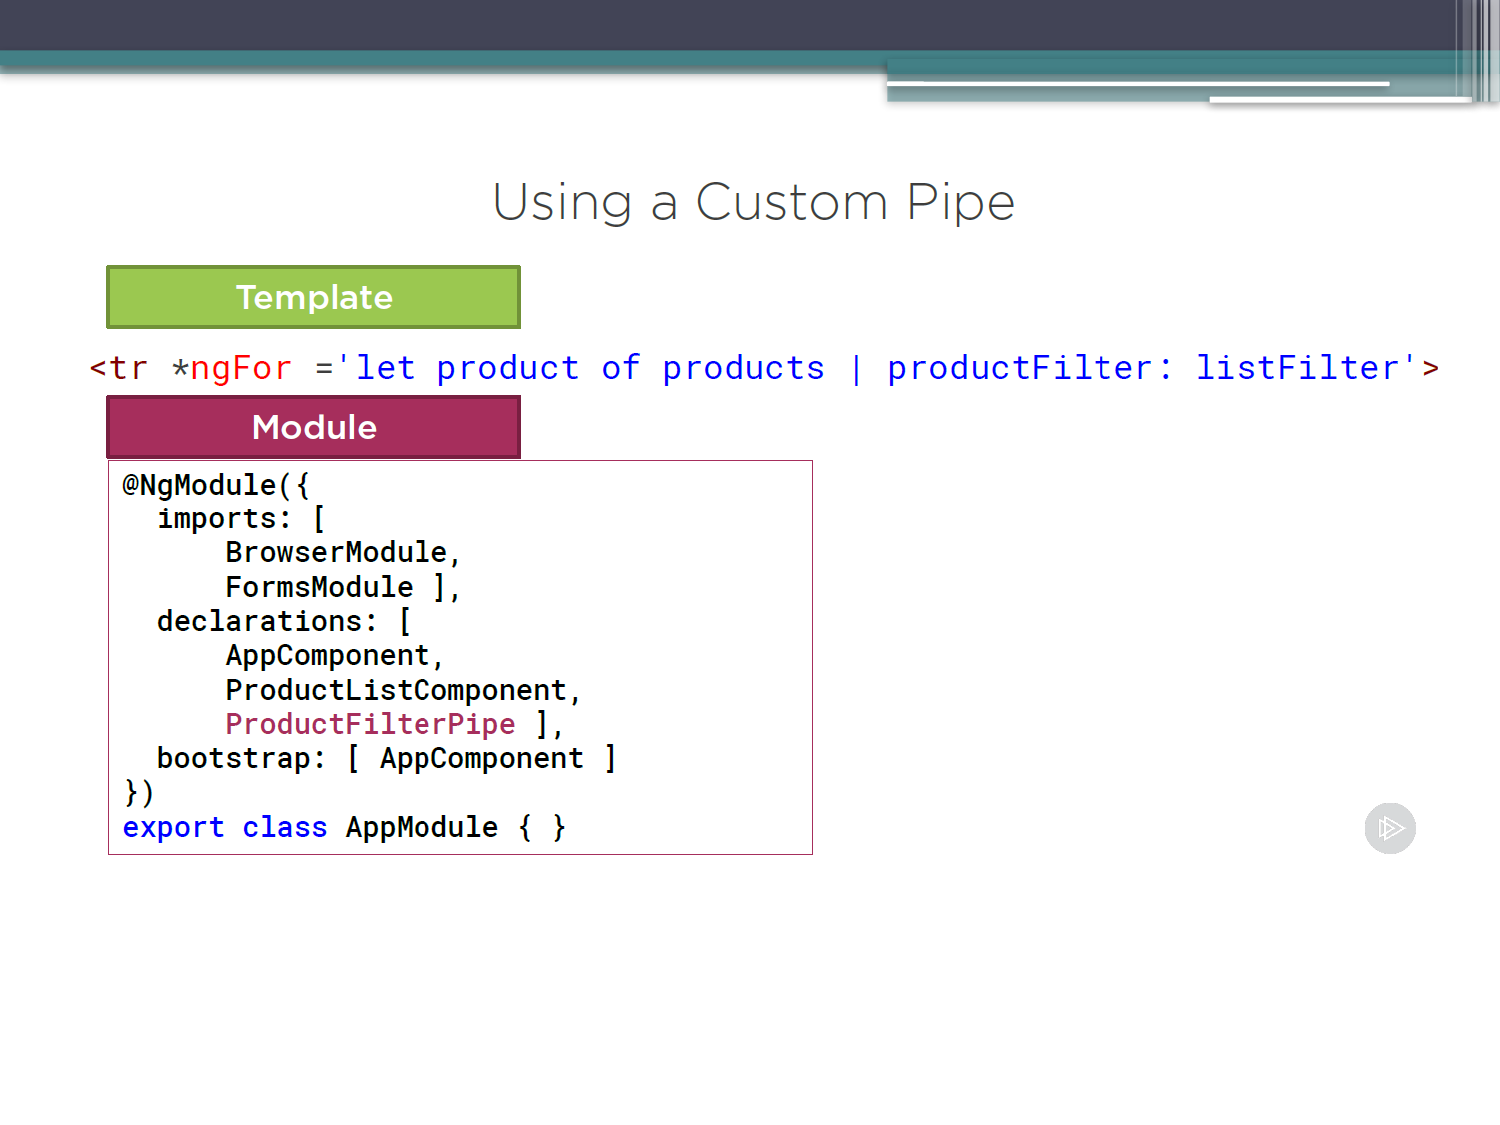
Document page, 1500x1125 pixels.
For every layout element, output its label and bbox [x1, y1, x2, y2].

list [87, 162, 1438, 861]
